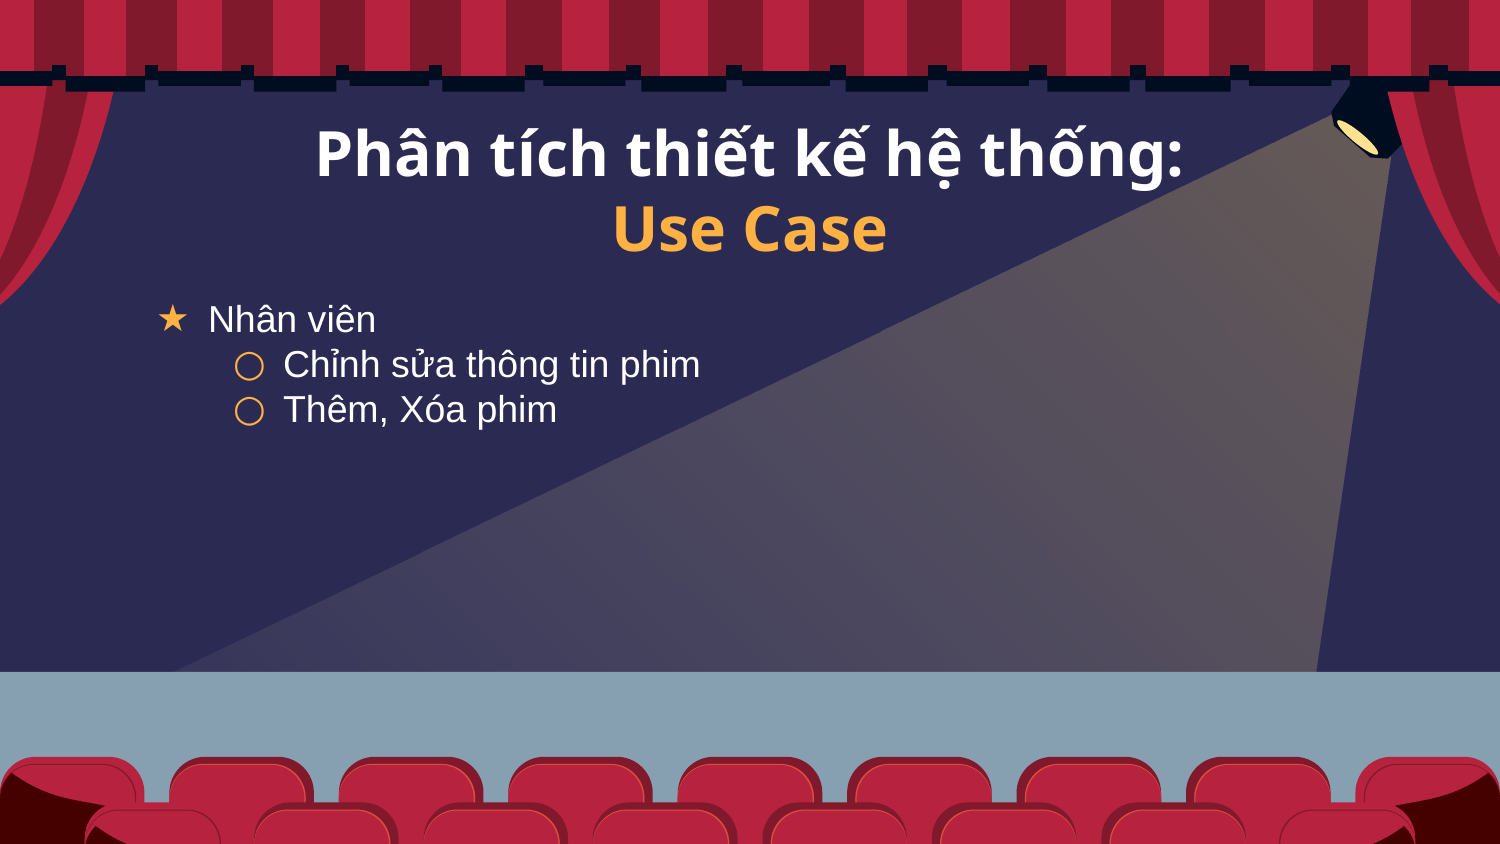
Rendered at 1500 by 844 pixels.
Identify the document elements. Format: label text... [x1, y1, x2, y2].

title Phân tích thiết kế hệ thống: Use Case [118, 99, 1382, 194]
list Nhân viên Chỉnh sửa thông tin phim Thêm, Xóa phim [118, 279, 1330, 651]
